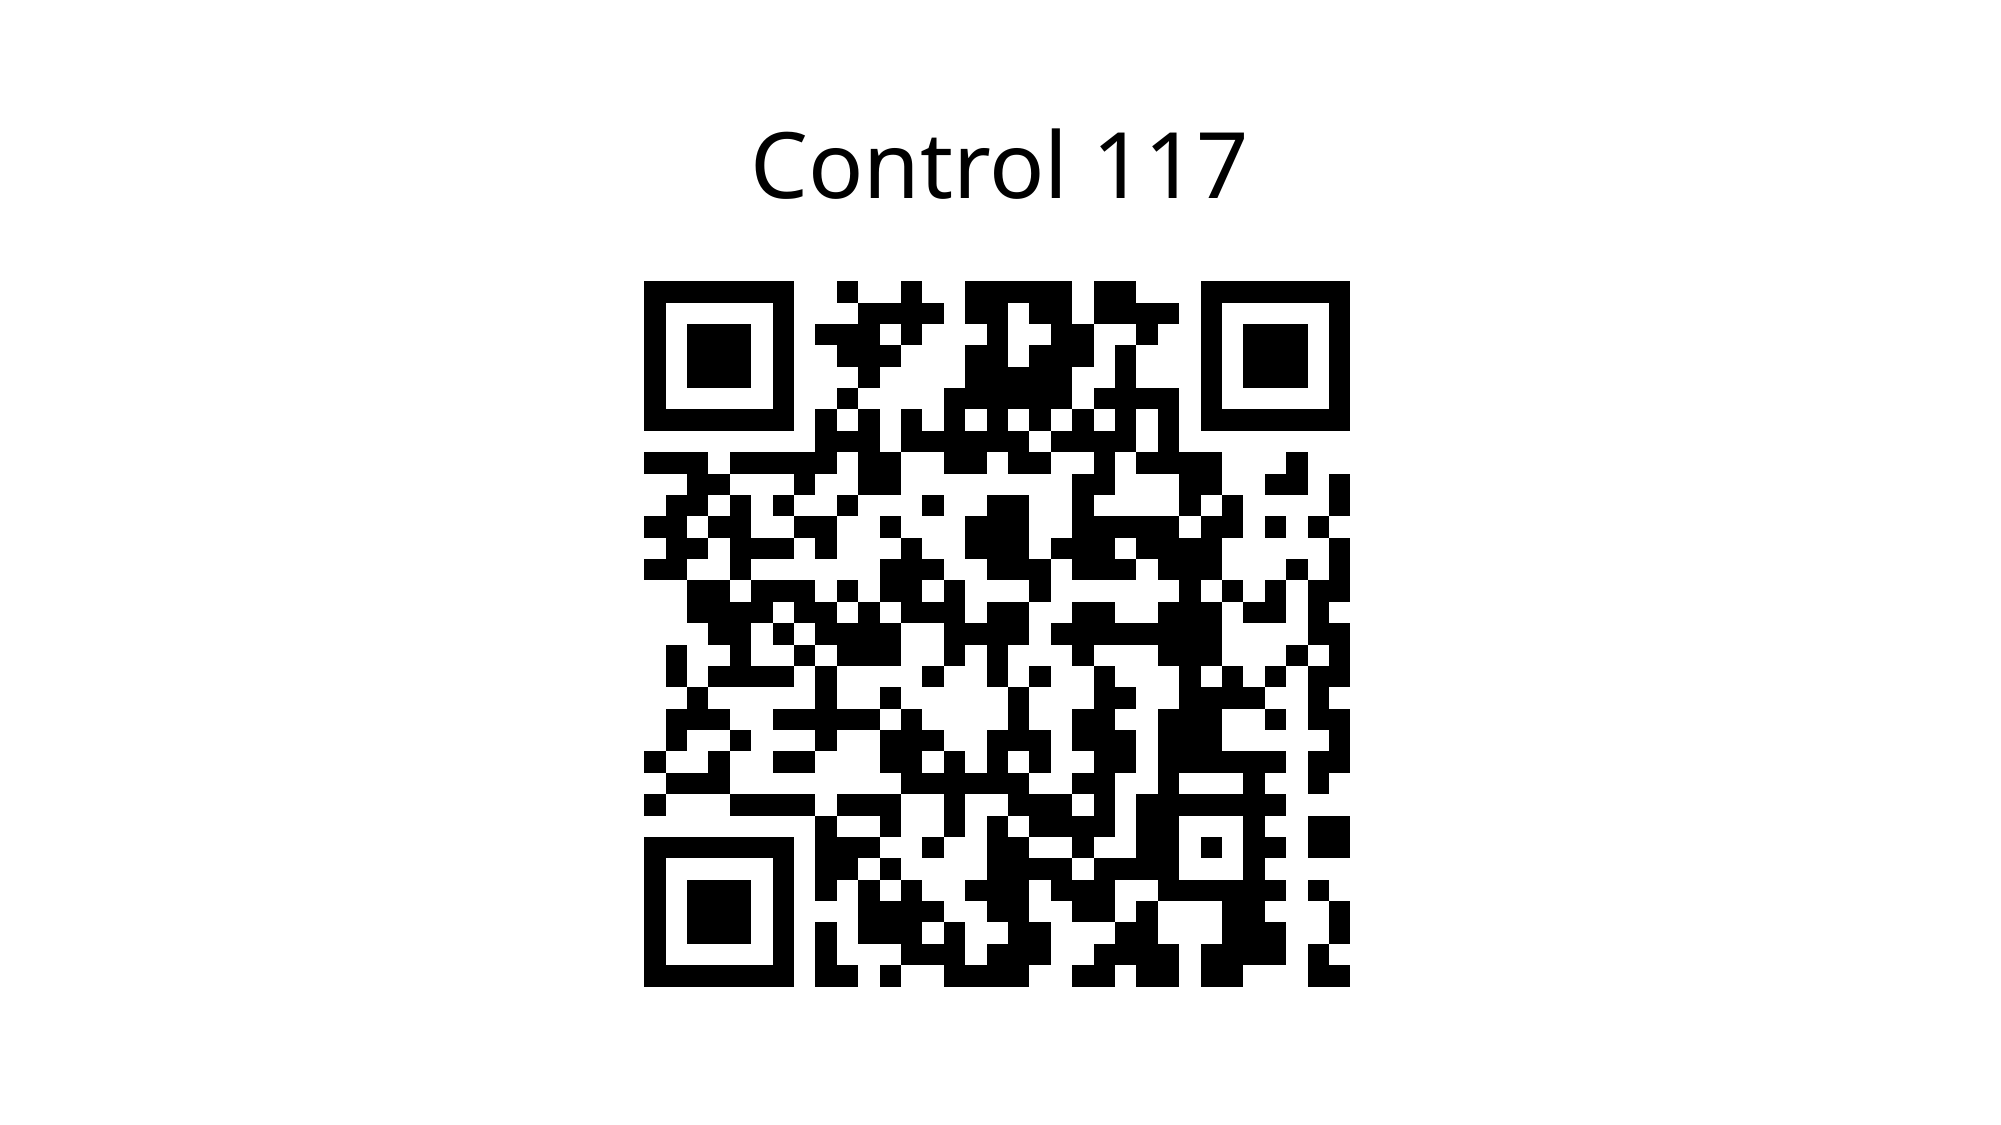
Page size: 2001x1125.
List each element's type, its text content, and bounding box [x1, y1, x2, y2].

picture [572, 209, 1428, 1065]
title Control 117 [137, 59, 1863, 278]
